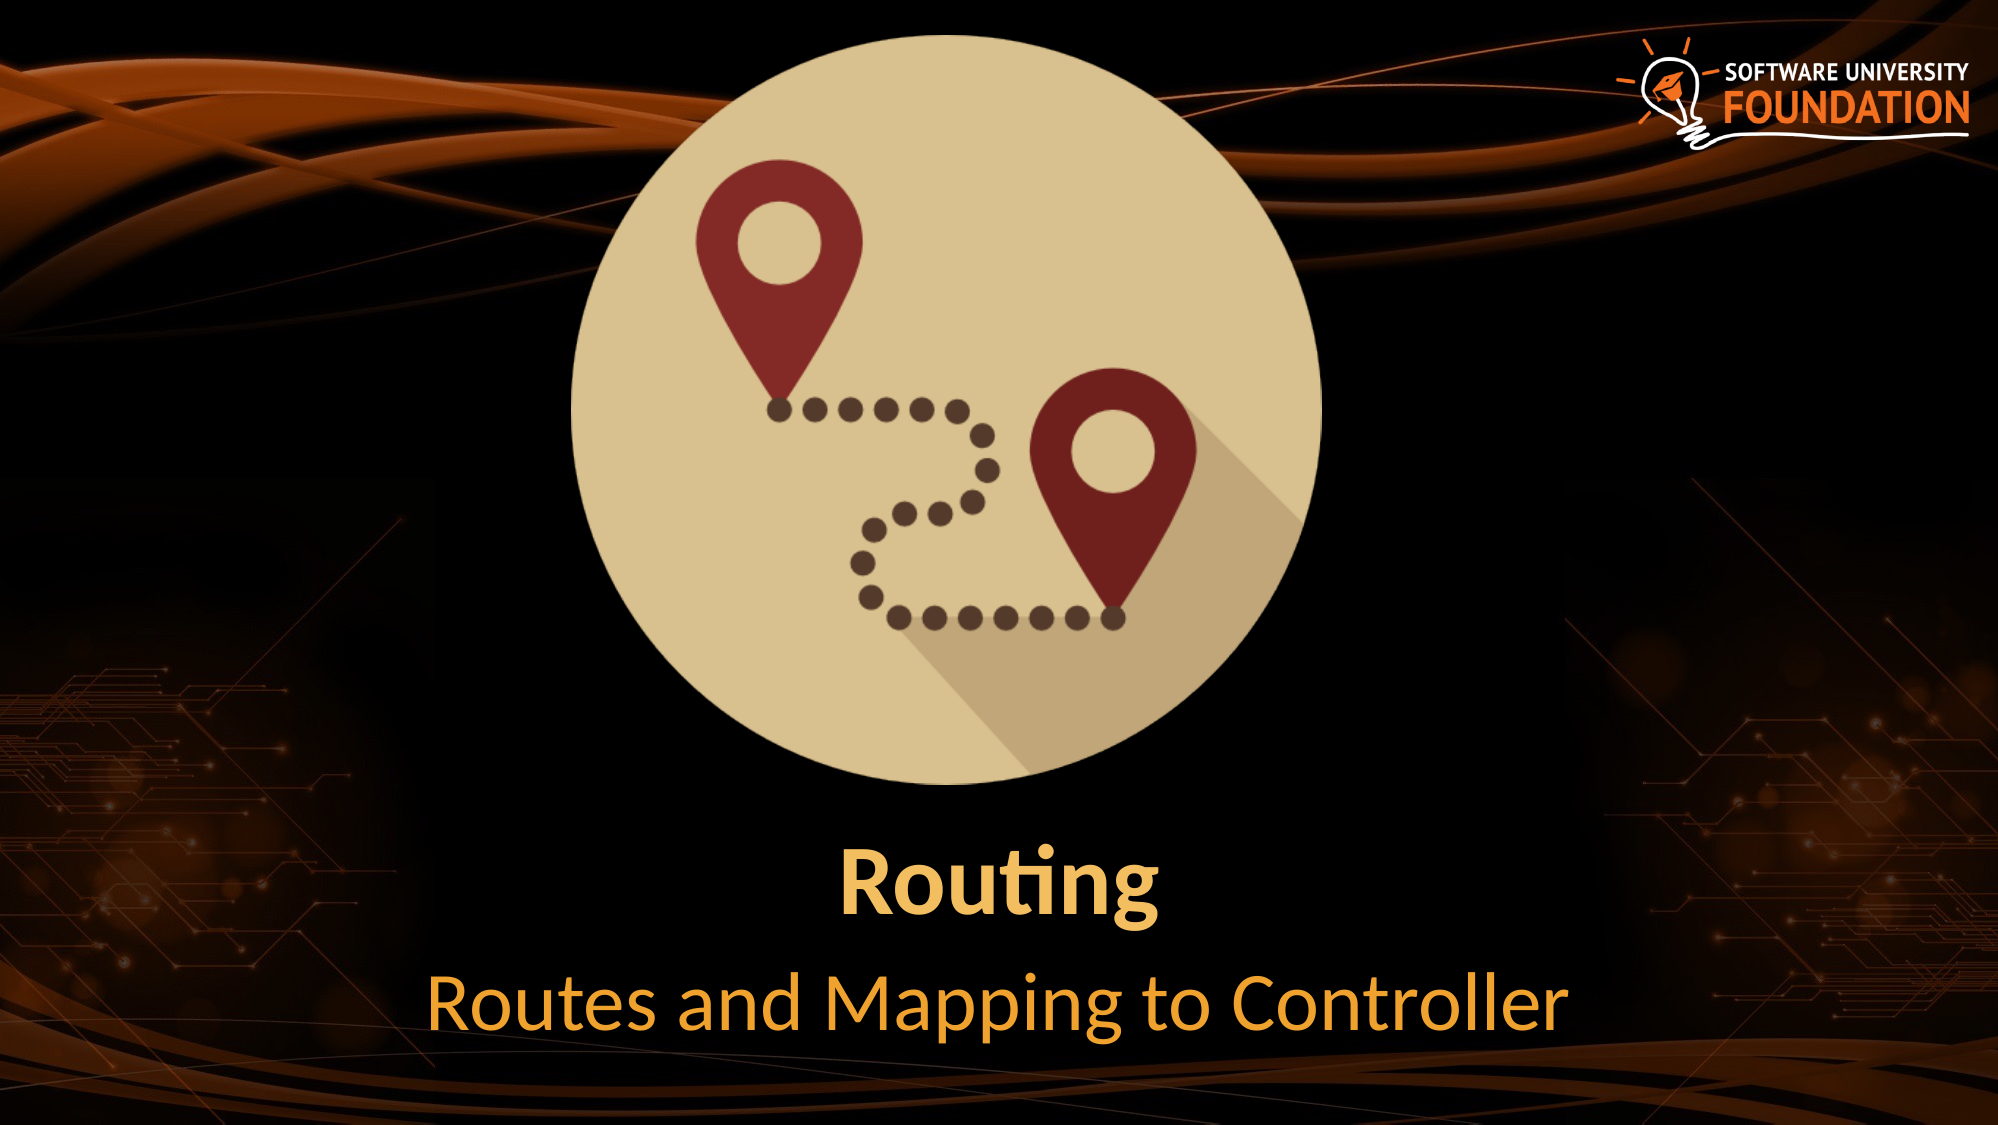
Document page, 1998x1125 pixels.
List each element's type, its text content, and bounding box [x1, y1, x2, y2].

picture [0, 0, 1998, 1125]
list Routes and Mapping to Controller [192, 937, 1806, 1050]
title Routing [192, 813, 1806, 937]
